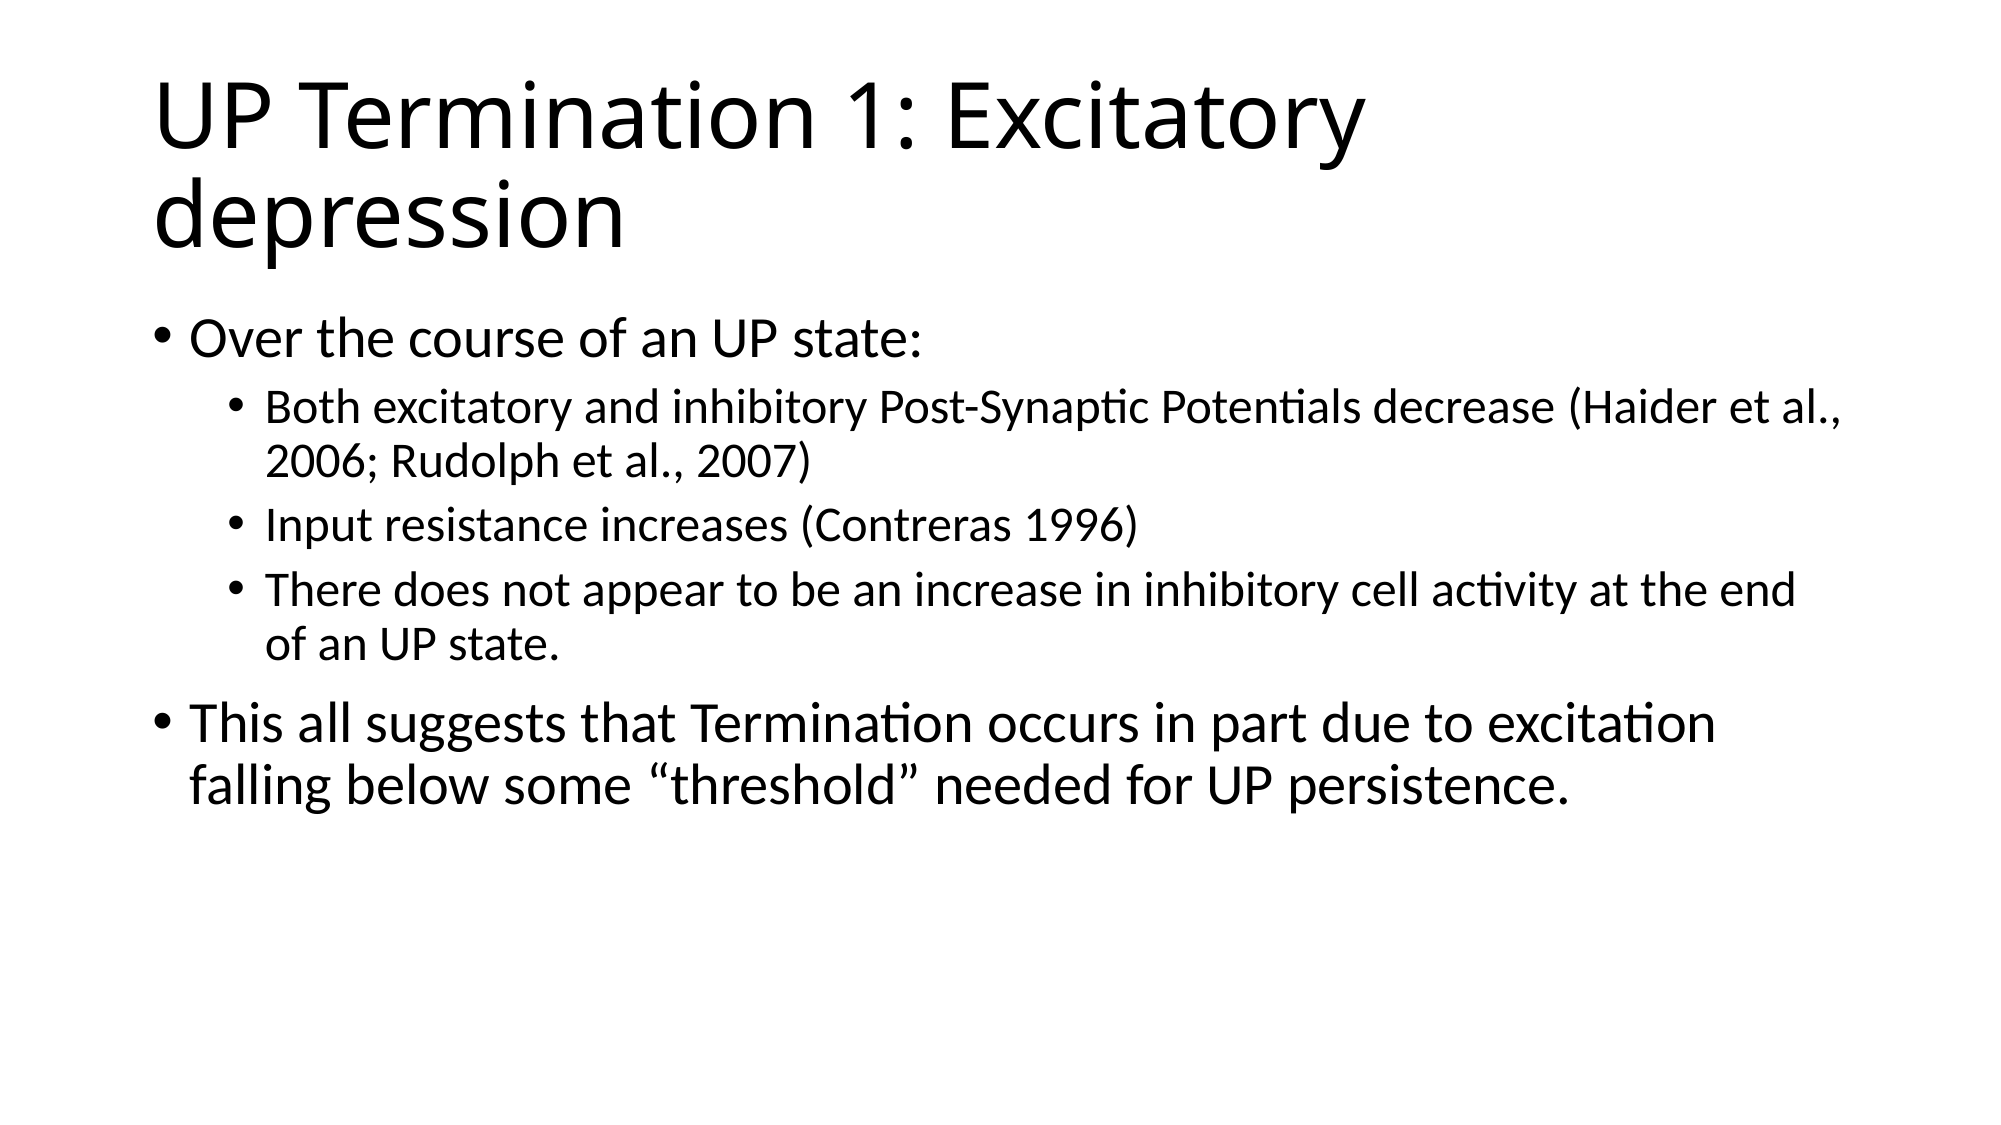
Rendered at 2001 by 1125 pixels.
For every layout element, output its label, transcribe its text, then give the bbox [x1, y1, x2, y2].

title UP Termination 1: Excitatory depression [137, 59, 1863, 278]
list Over the course of an UP state: Both excitatory and inhibitory Post-Synaptic Potentials decrease (Haider et al., 2006; Rudolph et al., 2007) Input resistance increases (Contreras 1996) There does not appear to be an increase in inhibitory cell activity at the end of an UP state. This all suggests that Termination occurs in part due to excitation falling below some “threshold” needed for UP persistence. [137, 299, 1863, 1014]
